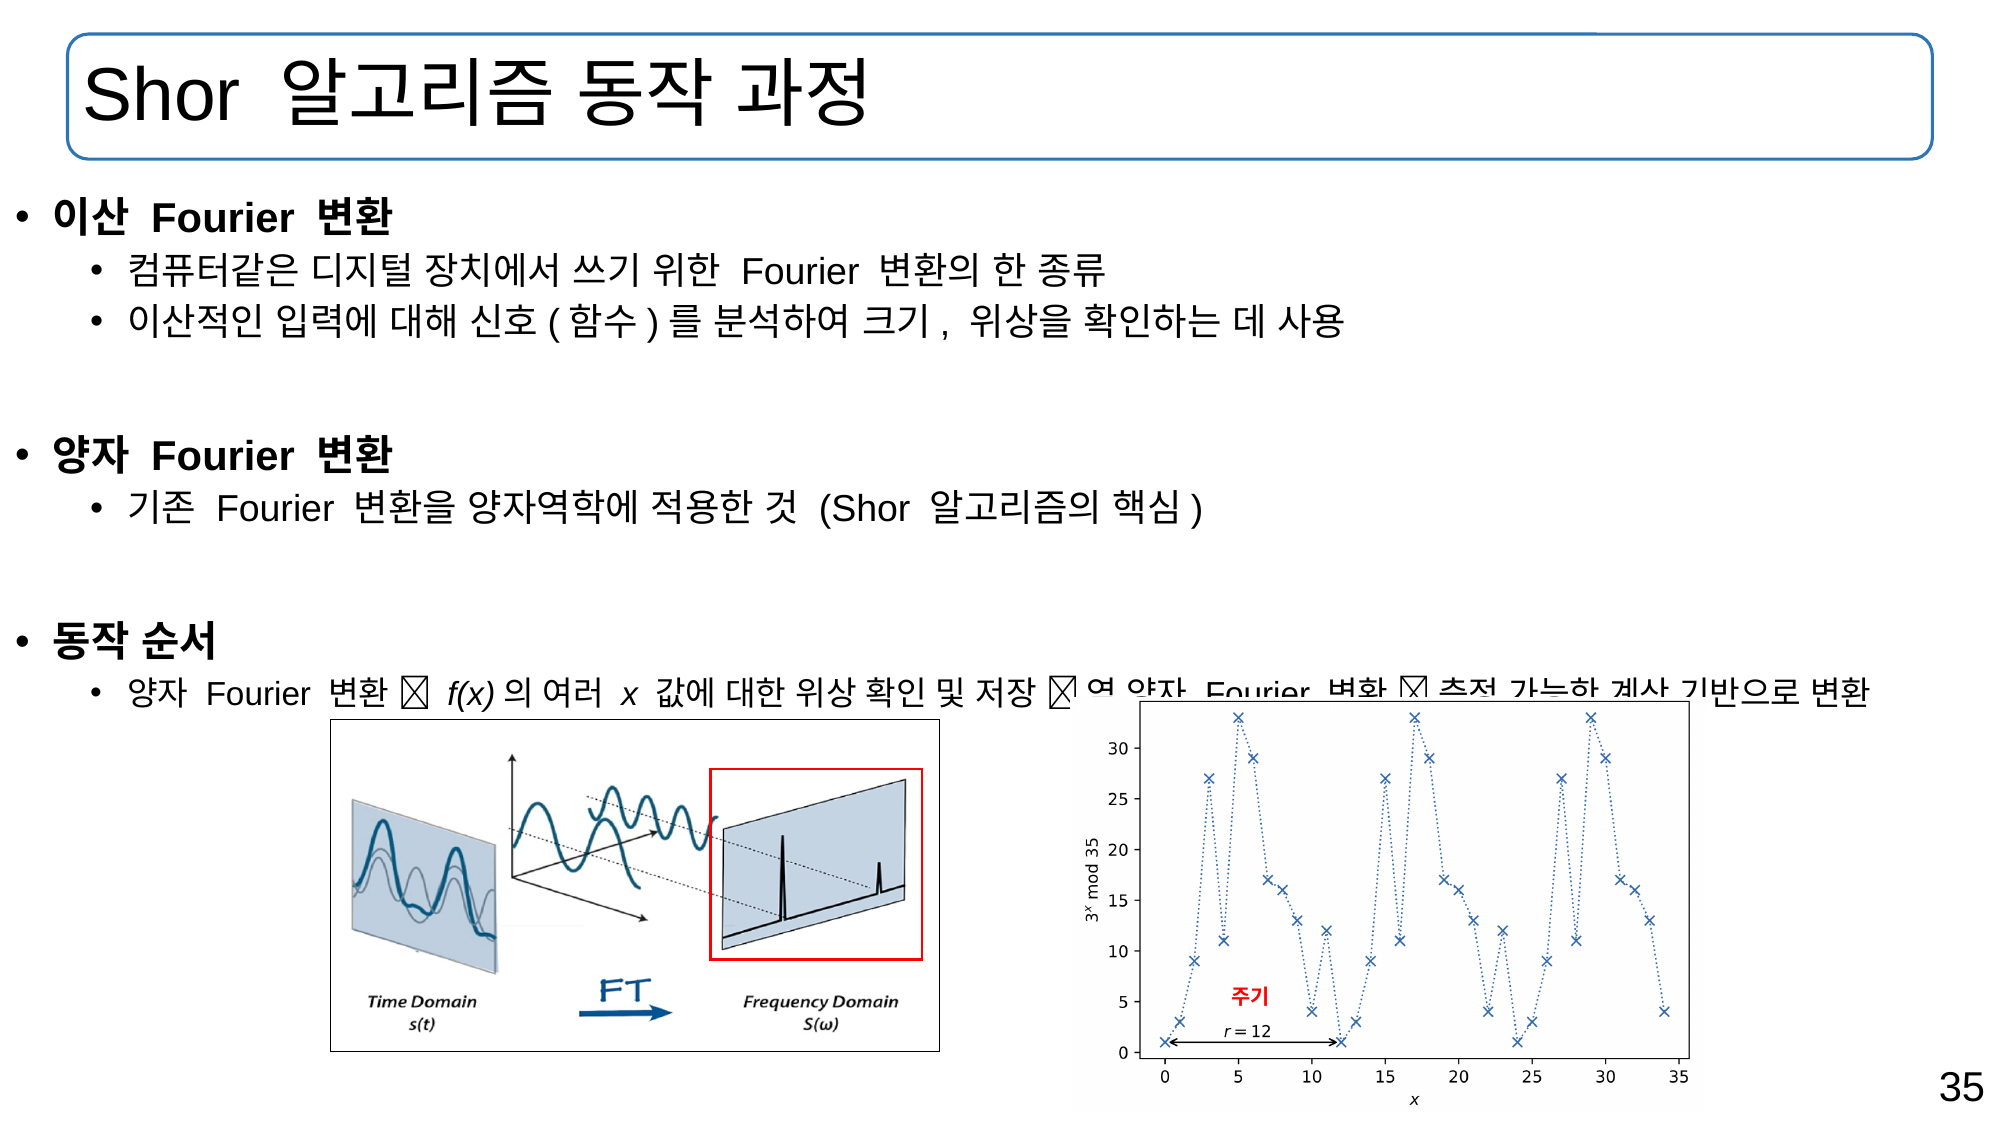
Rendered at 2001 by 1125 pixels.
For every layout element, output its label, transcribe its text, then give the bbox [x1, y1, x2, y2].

picture [1070, 697, 1706, 1113]
list 이산 Fourier 변환 컴퓨터같은 디지털 장치에서 쓰기 위한 Fourier 변환의 한 종류 이산적인 입력에 대해 신호(함수)를 분석하여 크기, 위상을 확인하는 데 사용 양자 Fourier 변환 기존 Fourier 변환을 양자역학에 적용한 것 (Shor 알고리즘의 핵심) 동작 순서 양자 Fourier 변환  f(x)의 여러 x 값에 대한 위상 확인 및 저장  역 양자 Fourier 변환  측정 가능한 계산 기반으로 변환 [0, 189, 2000, 1109]
picture [330, 719, 940, 1052]
title Shor 알고리즘 동작 과정 [67, 34, 1933, 160]
